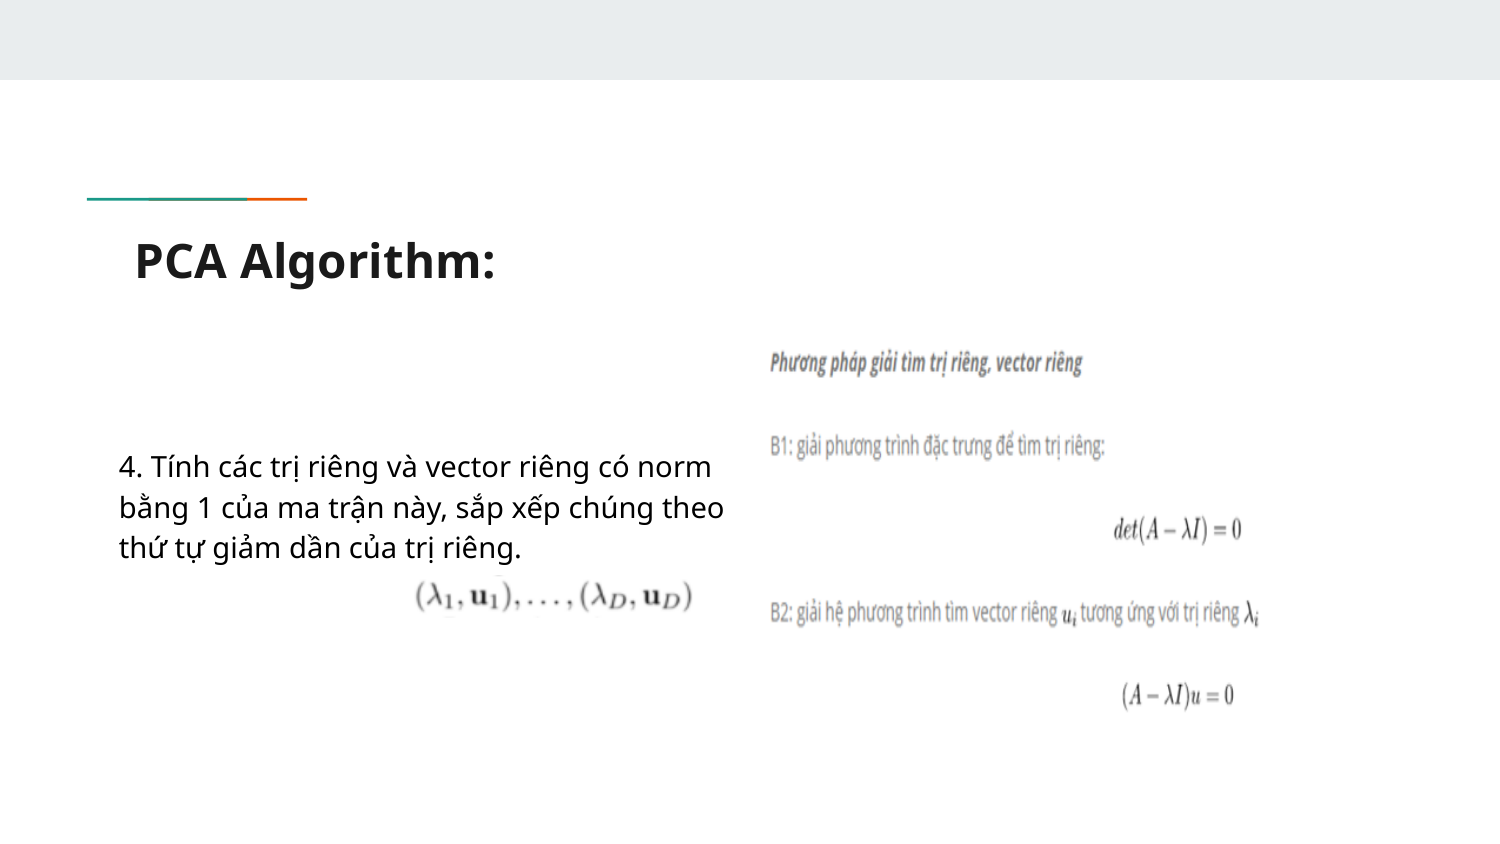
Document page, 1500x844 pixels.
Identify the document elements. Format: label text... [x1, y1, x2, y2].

picture [760, 323, 1495, 731]
picture [401, 575, 712, 618]
text_box 4. Tính các trị riêng và vector riêng có norm bằng 1 của ma trận này, sắp xếp chúng theo thứ tự giảm dần của trị riêng. [103, 428, 755, 579]
title PCA Algorithm: [119, 216, 1381, 305]
